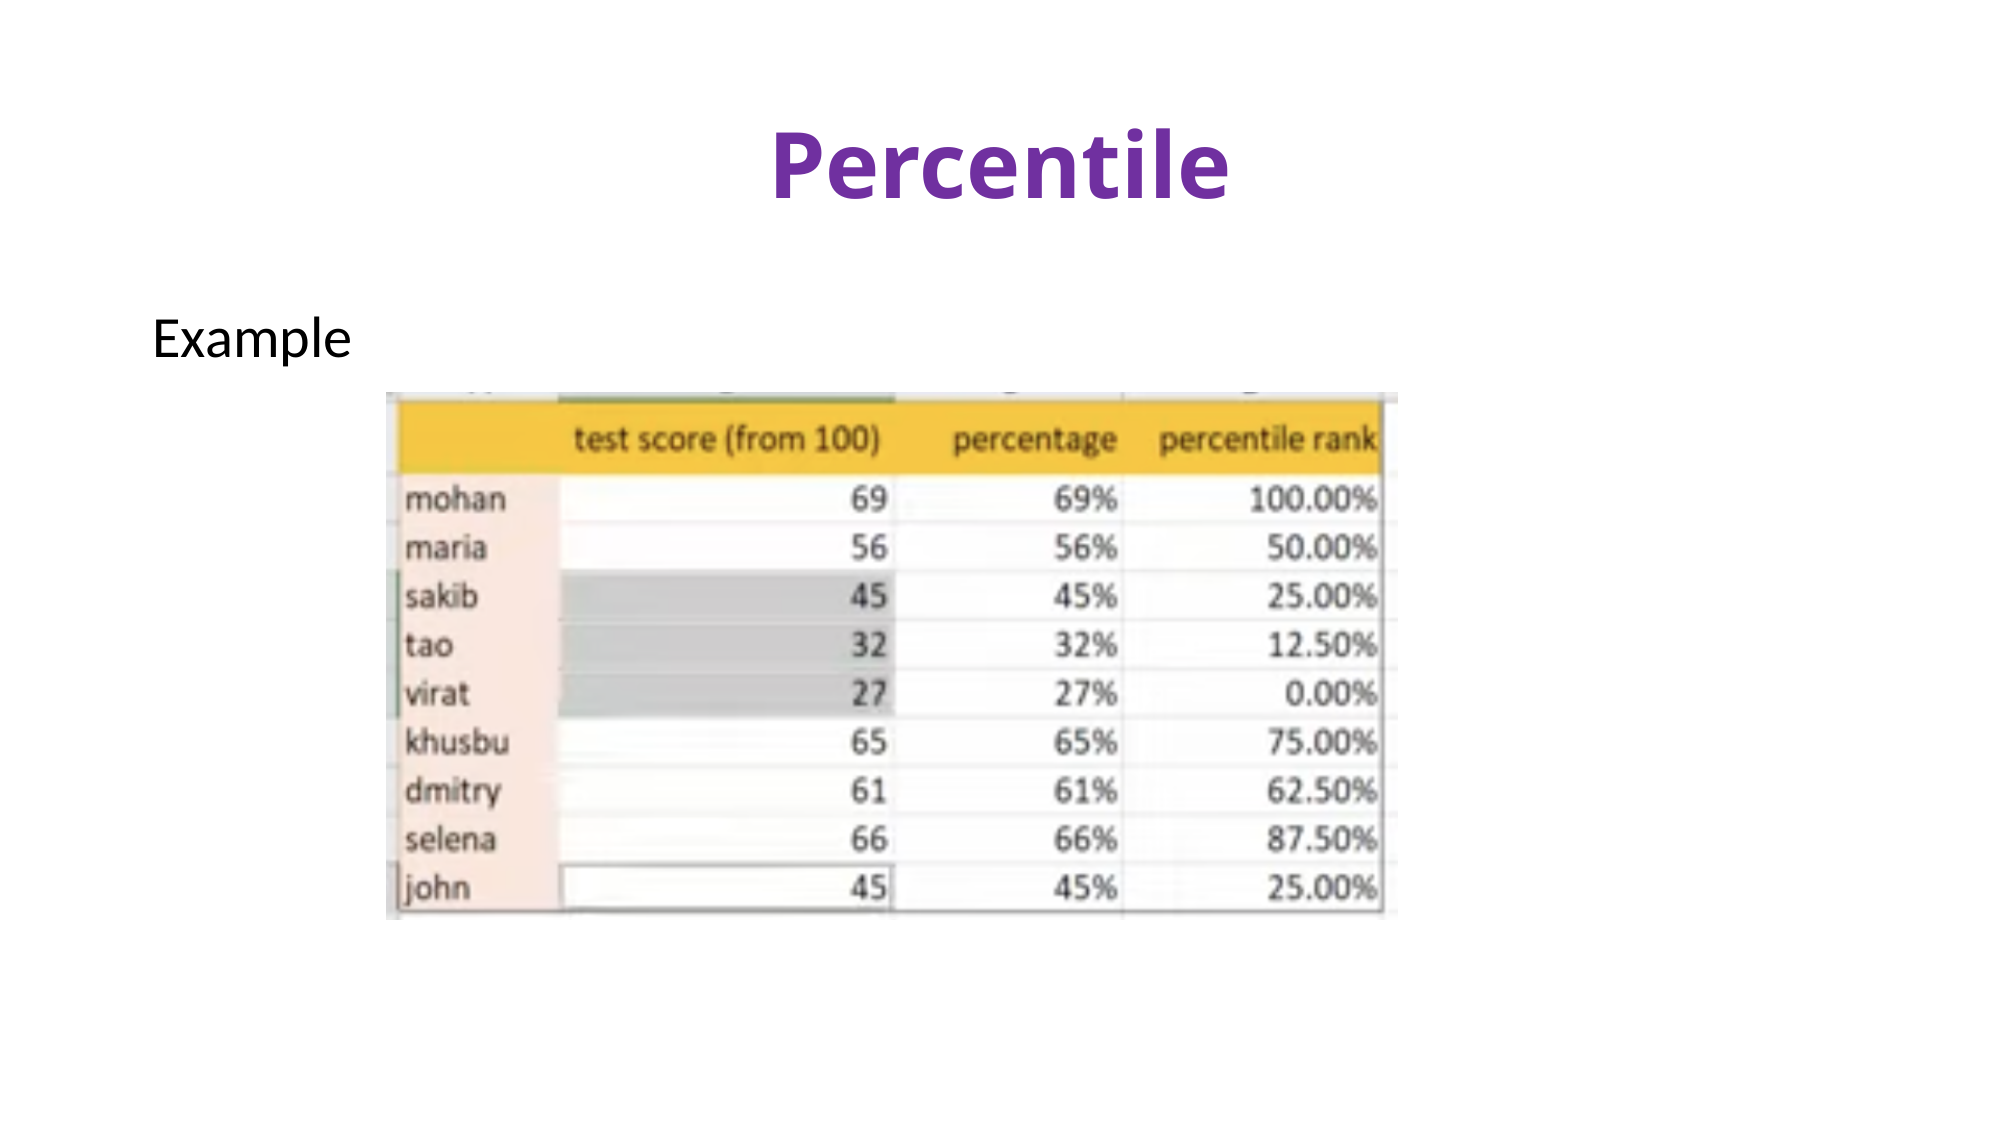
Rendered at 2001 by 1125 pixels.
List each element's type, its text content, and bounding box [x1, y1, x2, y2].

list Example [137, 299, 1863, 1014]
title Percentile [137, 59, 1863, 278]
picture [386, 392, 1398, 920]
